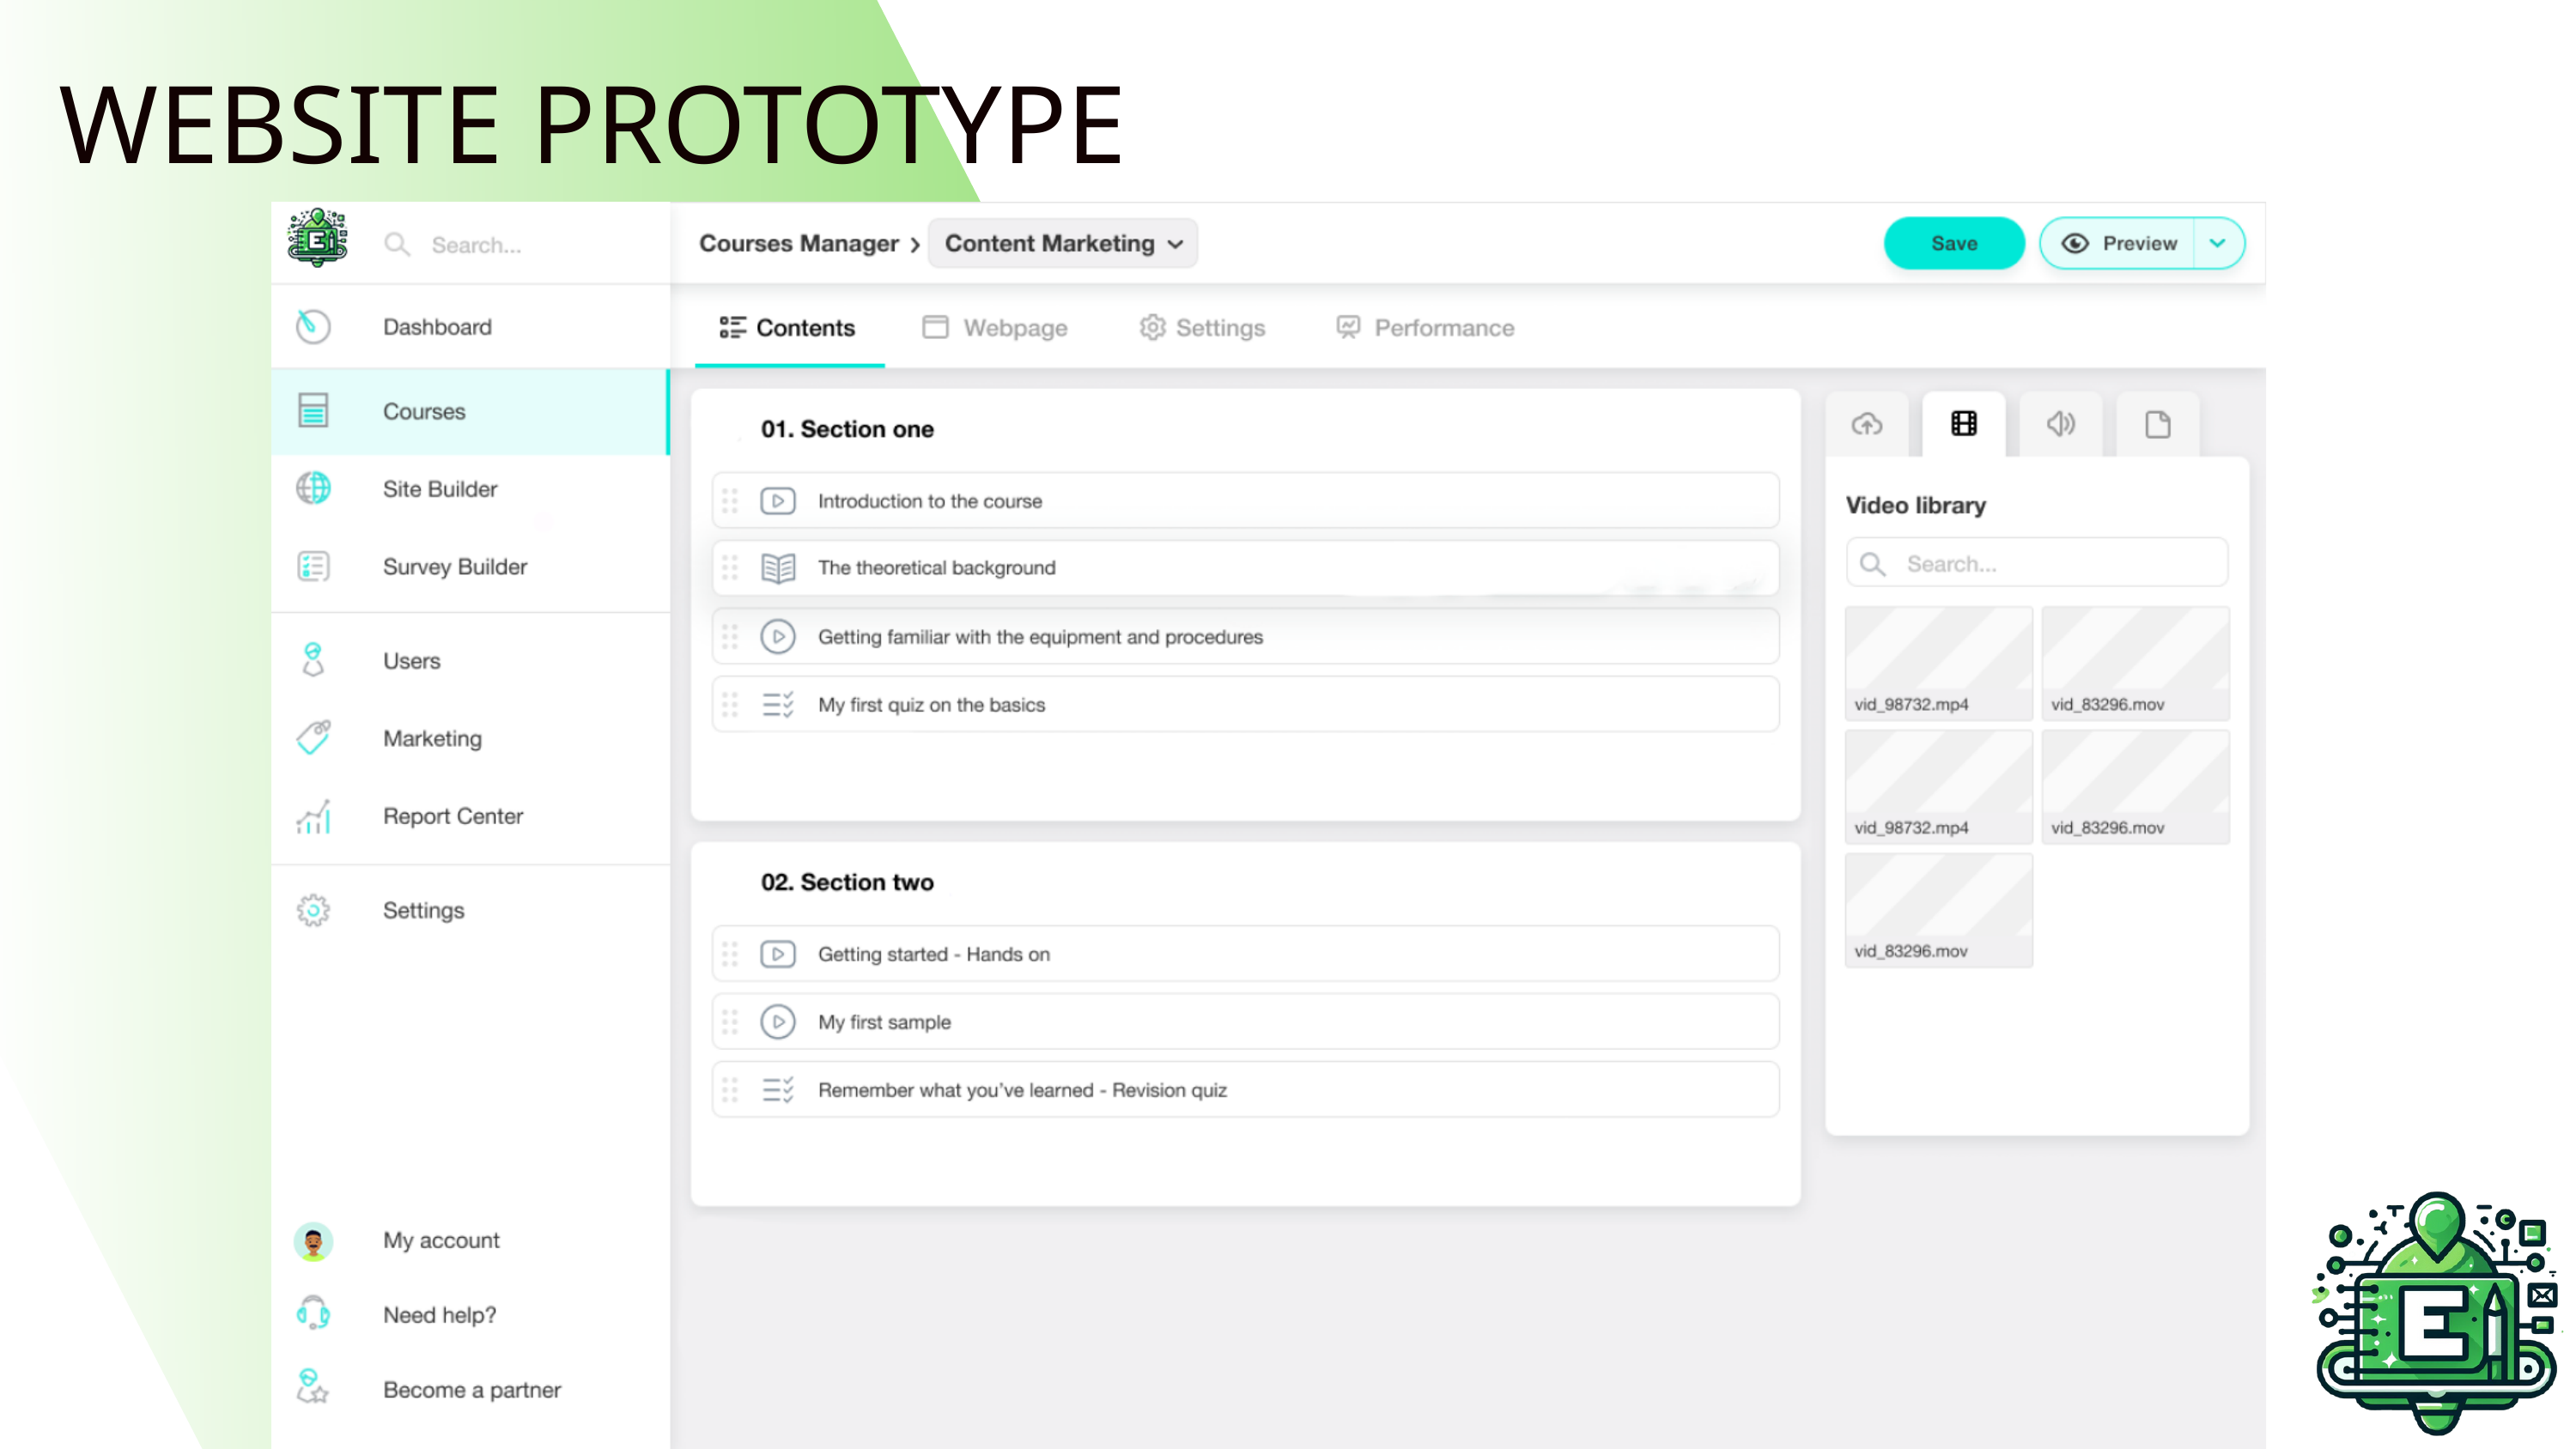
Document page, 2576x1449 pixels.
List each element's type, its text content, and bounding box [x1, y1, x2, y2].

text_box [271, 202, 2267, 1449]
text_box [2267, 1166, 2576, 1449]
text_box [0, 0, 981, 1449]
text_box WEBSITE PROTOTYPE [58, 34, 2078, 185]
